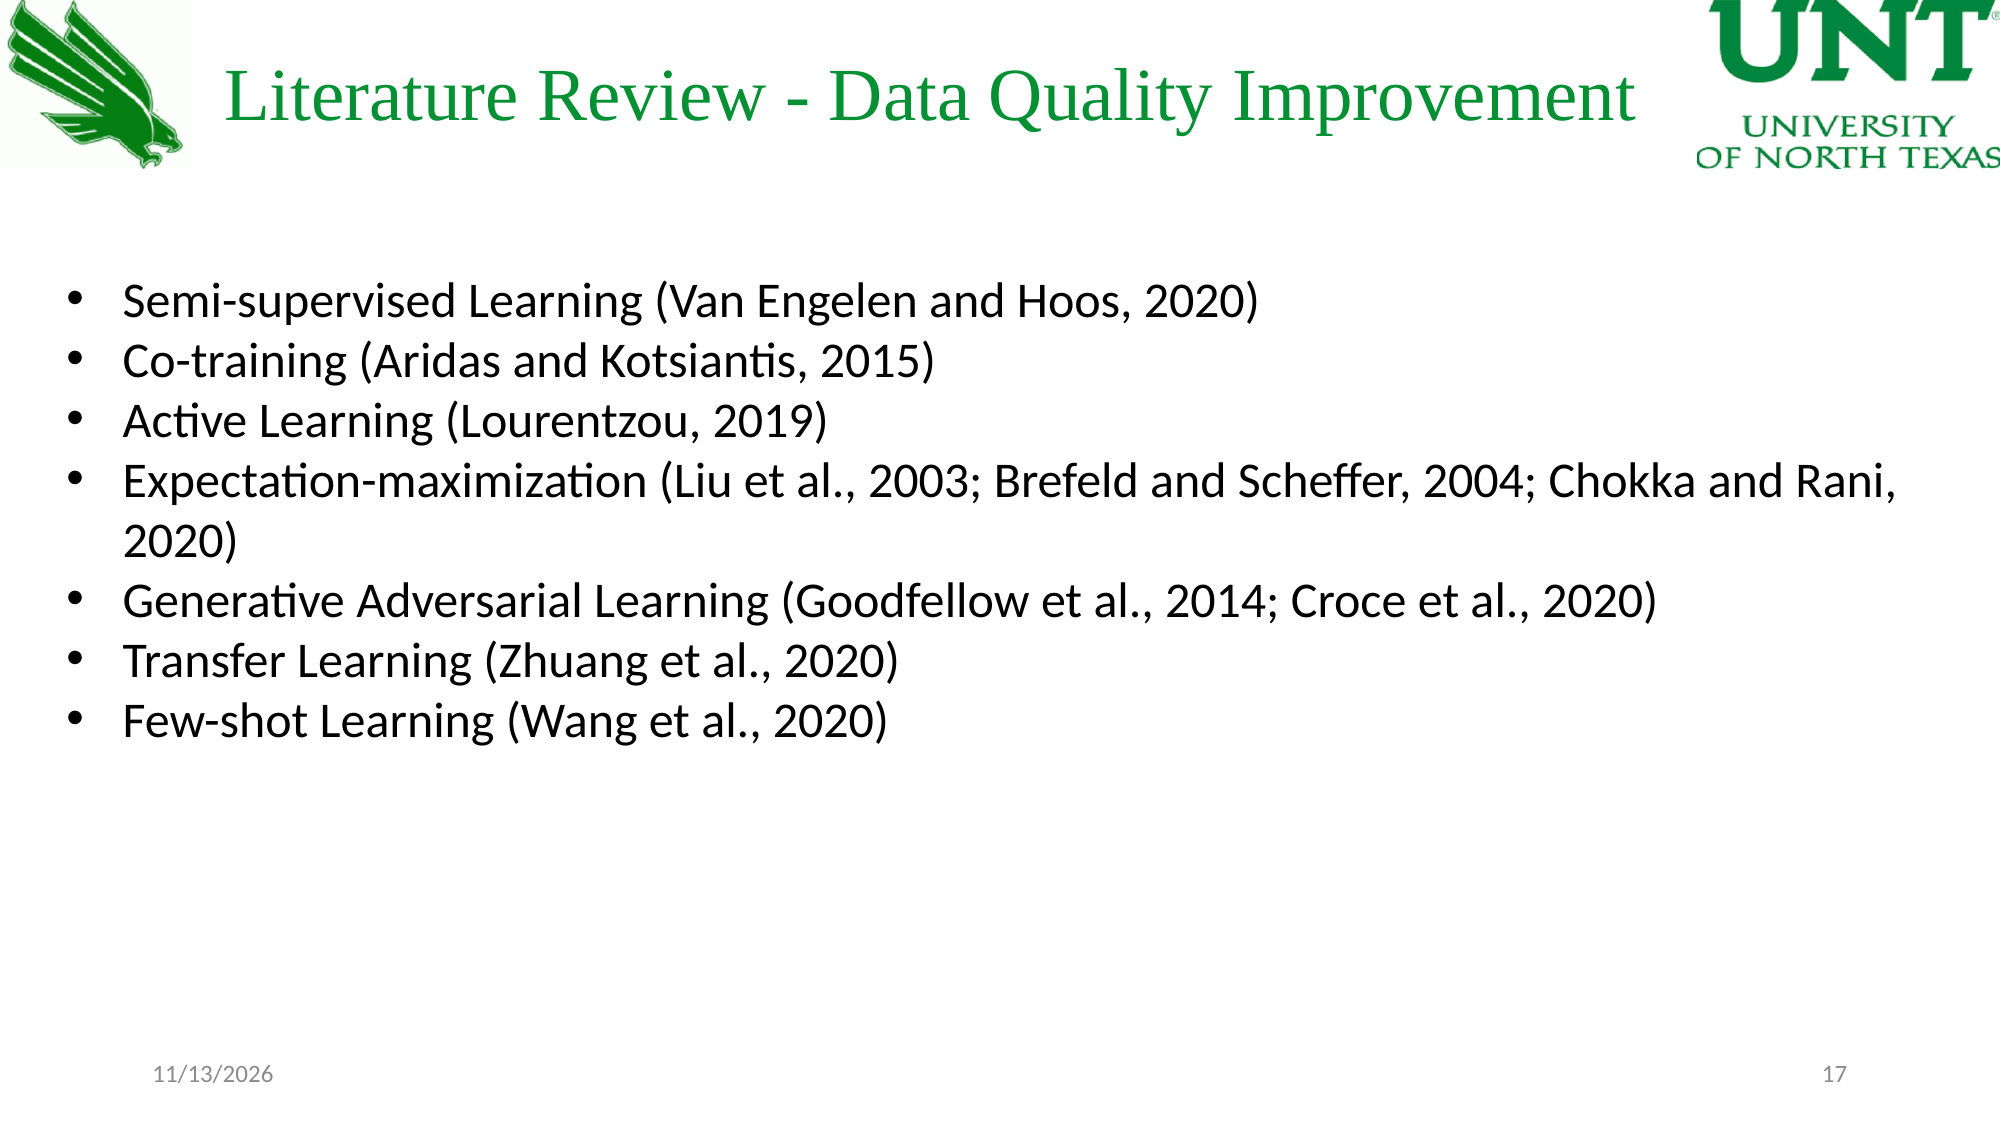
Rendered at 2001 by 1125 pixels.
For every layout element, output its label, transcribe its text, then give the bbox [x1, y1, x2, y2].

picture [0, 0, 192, 169]
picture [1697, 0, 2000, 169]
text_box Semi-supervised Learning (Van Engelen and Hoos, 2020) Co-training (Aridas and Kotsiantis, 2015) Active Learning (Lourentzou, 2019) Expectation-maximization (Liu et al., 2003; Brefeld and Scheffer, 2004; Chokka and Rani, 2020) Generative Adversarial Learning (Goodfellow et al., 2014; Croce et al., 2020) Transfer Learning (Zhuang et al., 2020) Few-shot Learning (Wang et al., 2020) [51, 200, 1985, 755]
title Literature Review - Data Quality Improvement [178, 0, 1683, 200]
slide_number 17 [1412, 1042, 1863, 1103]
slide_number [137, 1042, 588, 1103]
